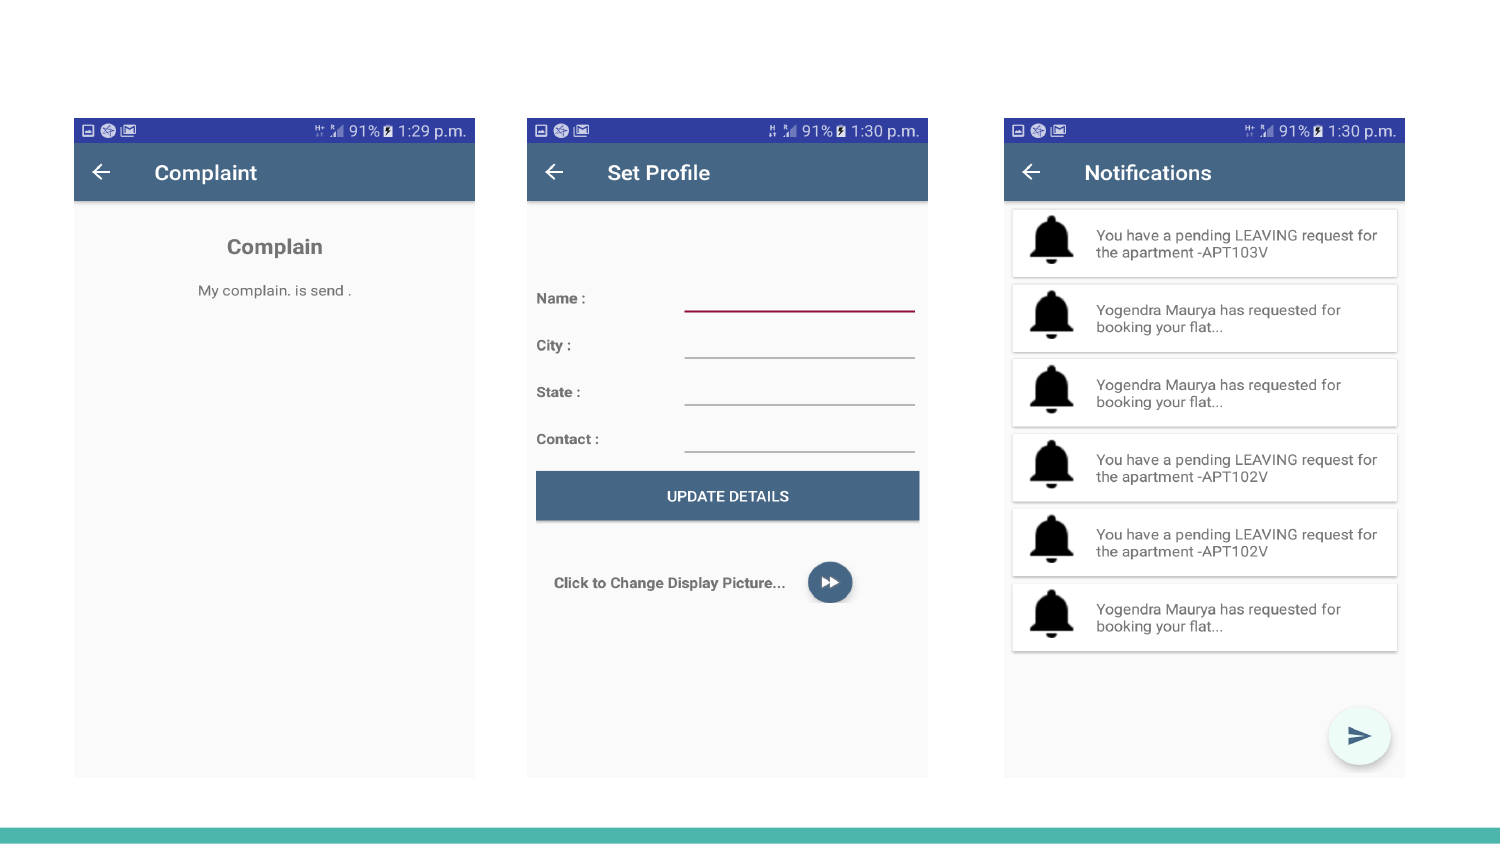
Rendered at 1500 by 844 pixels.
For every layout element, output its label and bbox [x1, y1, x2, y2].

picture [74, 117, 476, 778]
picture [527, 117, 928, 778]
picture [1003, 117, 1405, 778]
